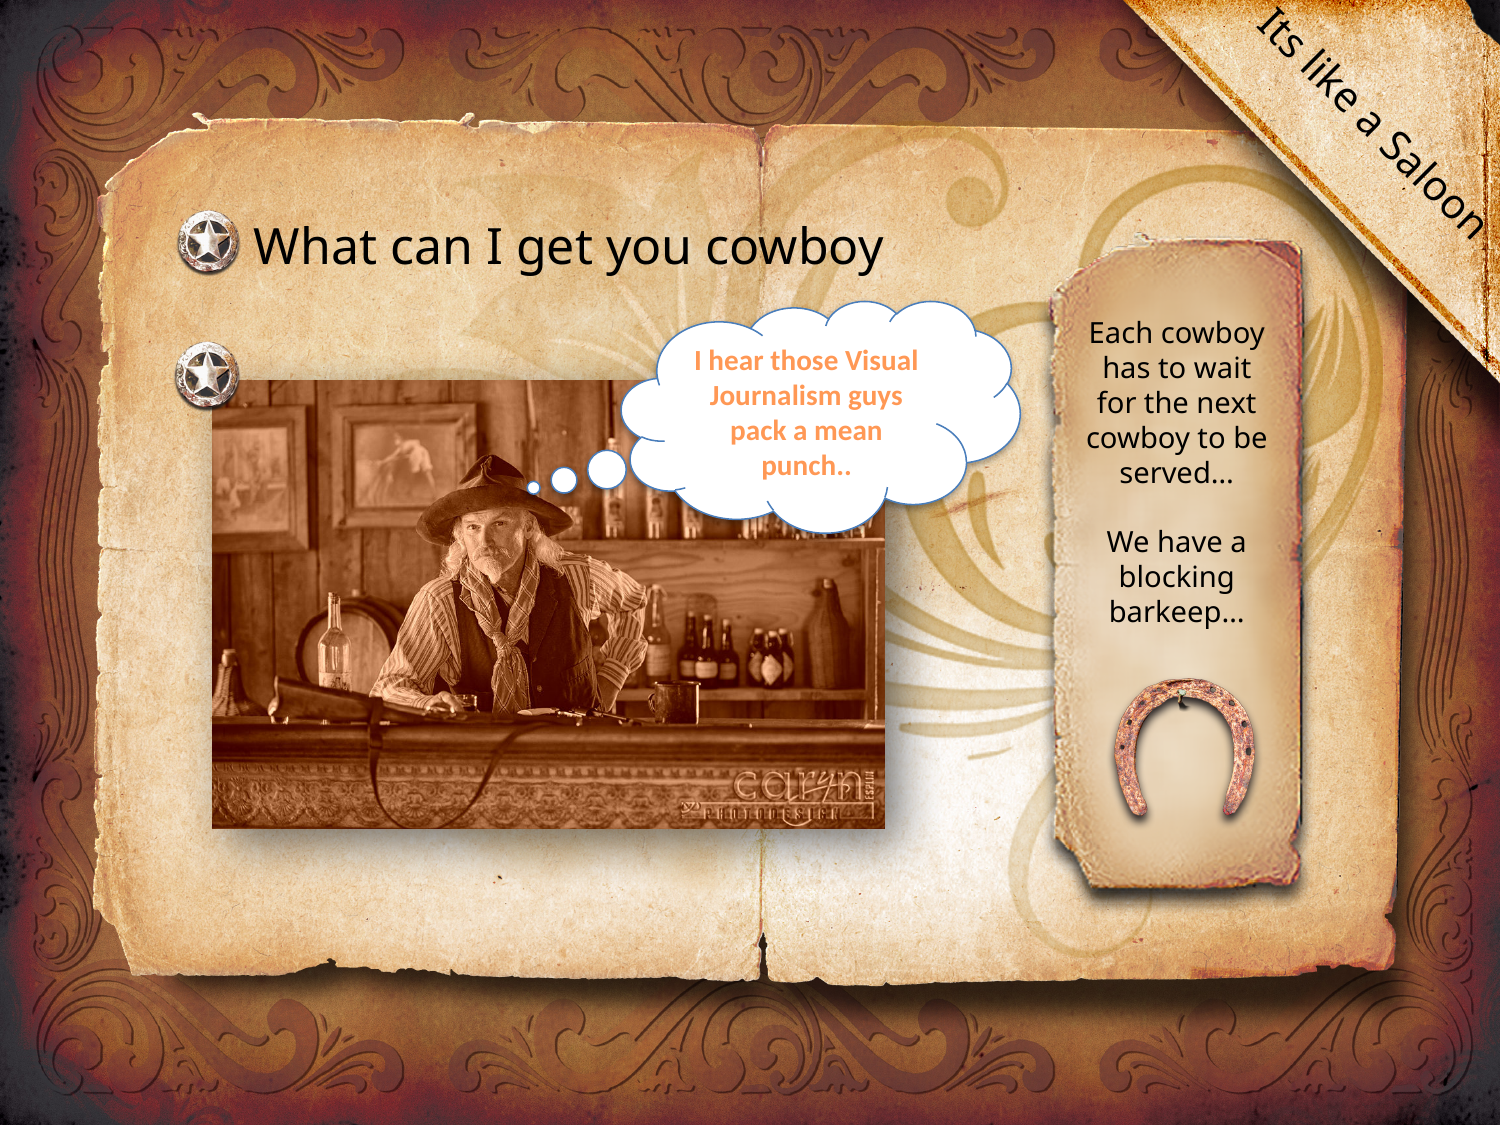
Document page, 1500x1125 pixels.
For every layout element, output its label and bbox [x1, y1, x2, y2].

text_box [238, 177, 242, 205]
picture [0, 0, 1500, 1125]
